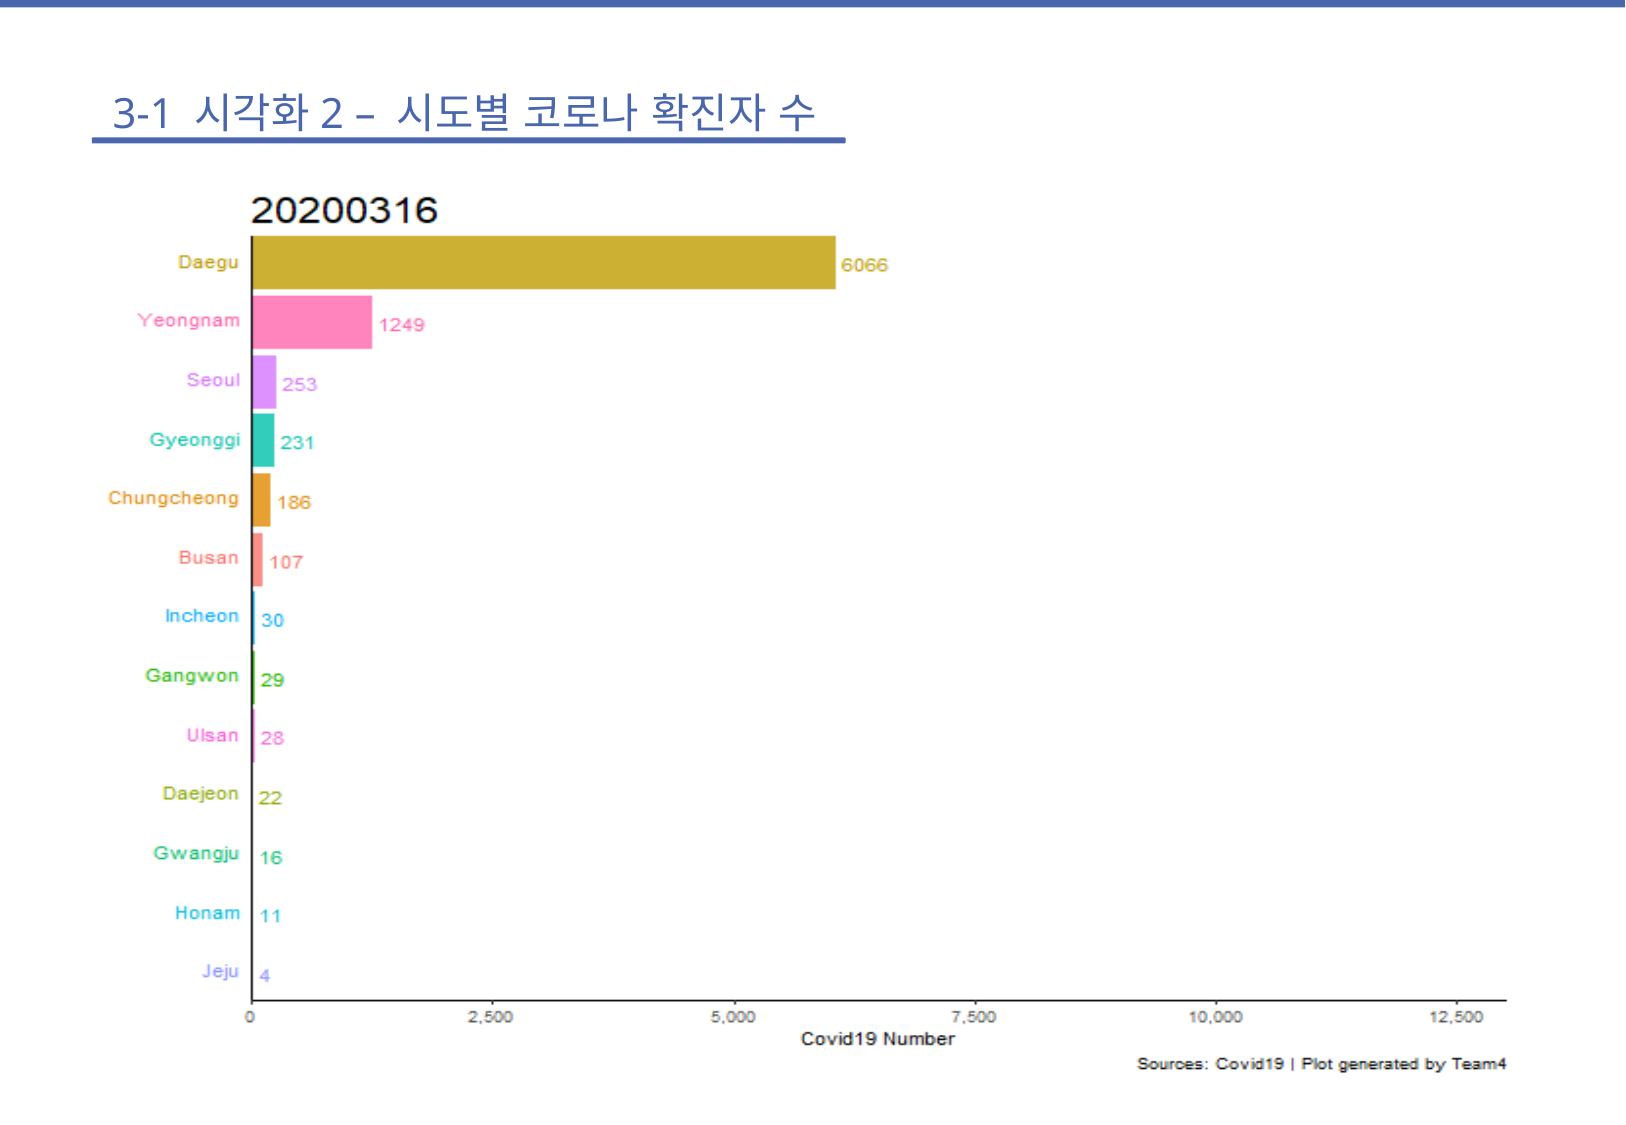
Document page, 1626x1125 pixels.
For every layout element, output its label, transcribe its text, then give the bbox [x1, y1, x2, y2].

picture [0, 148, 1565, 1118]
text_box [0, 0, 1625, 8]
text_box 3-1 시각화2 – 시도별 코로나 확진자 수 [84, 28, 982, 146]
